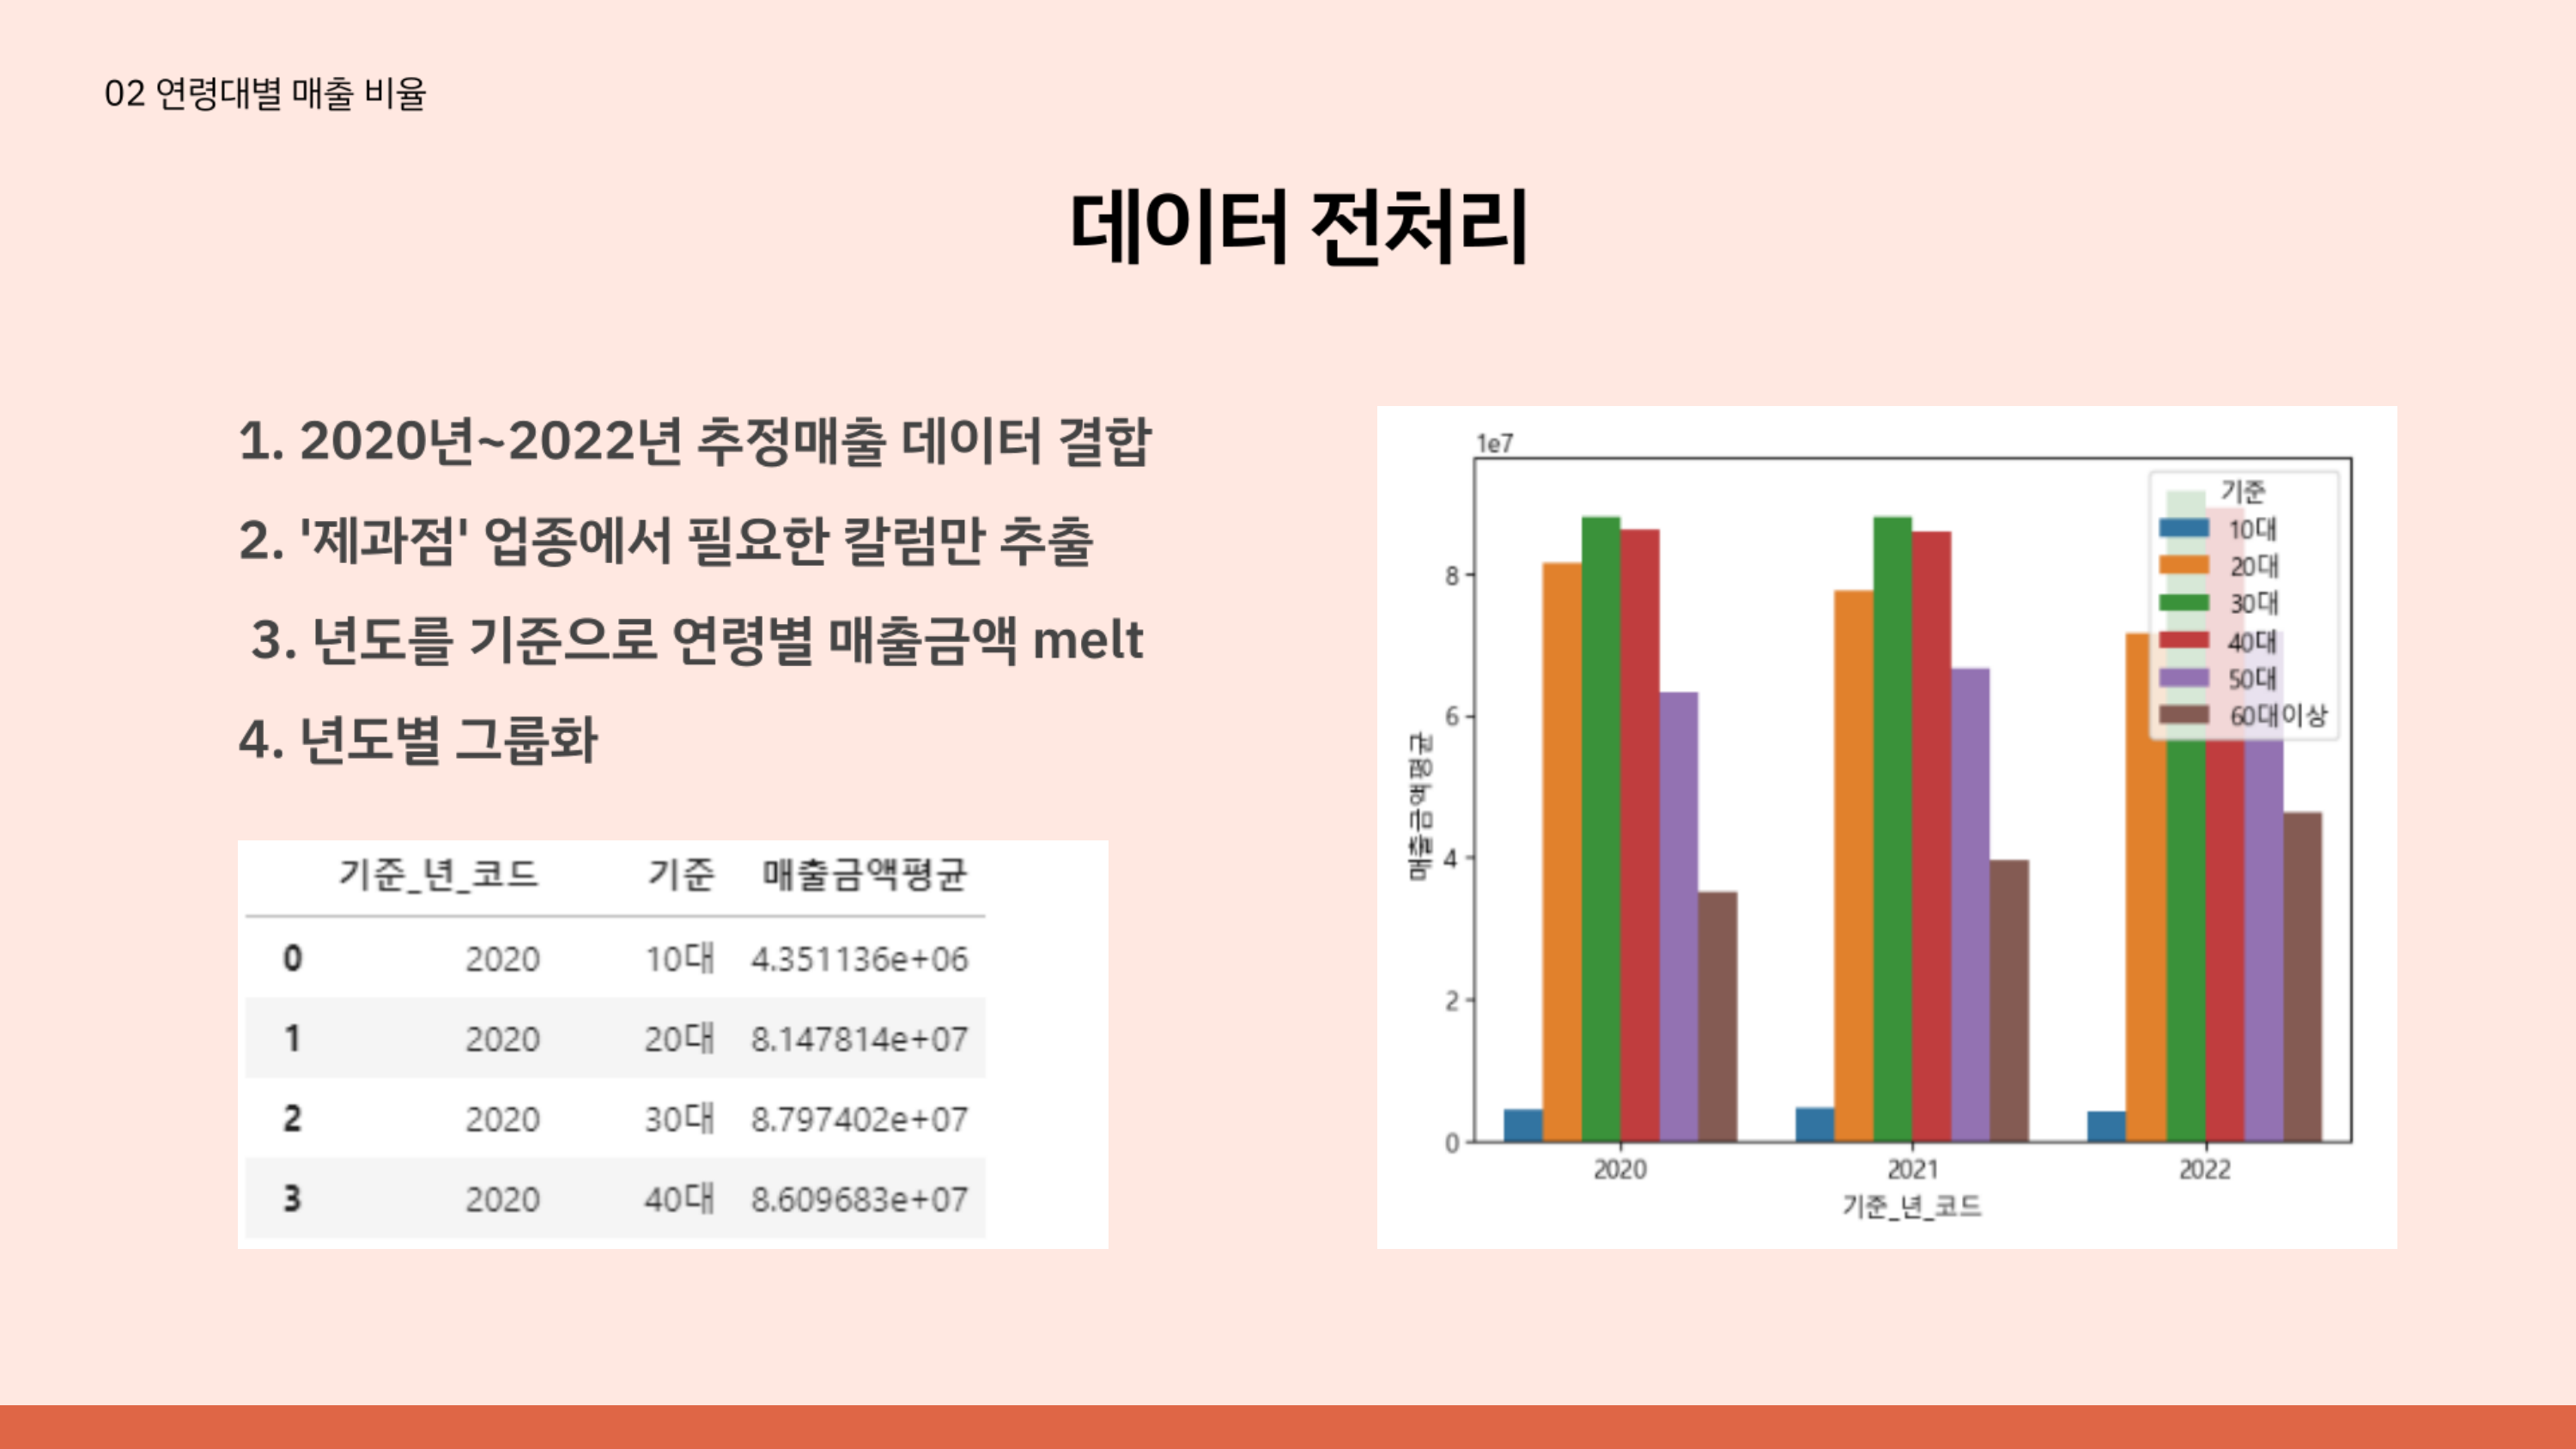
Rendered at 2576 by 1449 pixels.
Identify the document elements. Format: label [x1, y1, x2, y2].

text_box [1377, 405, 2397, 1249]
text_box [238, 840, 1109, 1249]
picture [609, 152, 1564, 305]
picture [98, 63, 445, 128]
picture [230, 395, 1179, 791]
text_box [0, 1405, 2576, 1449]
